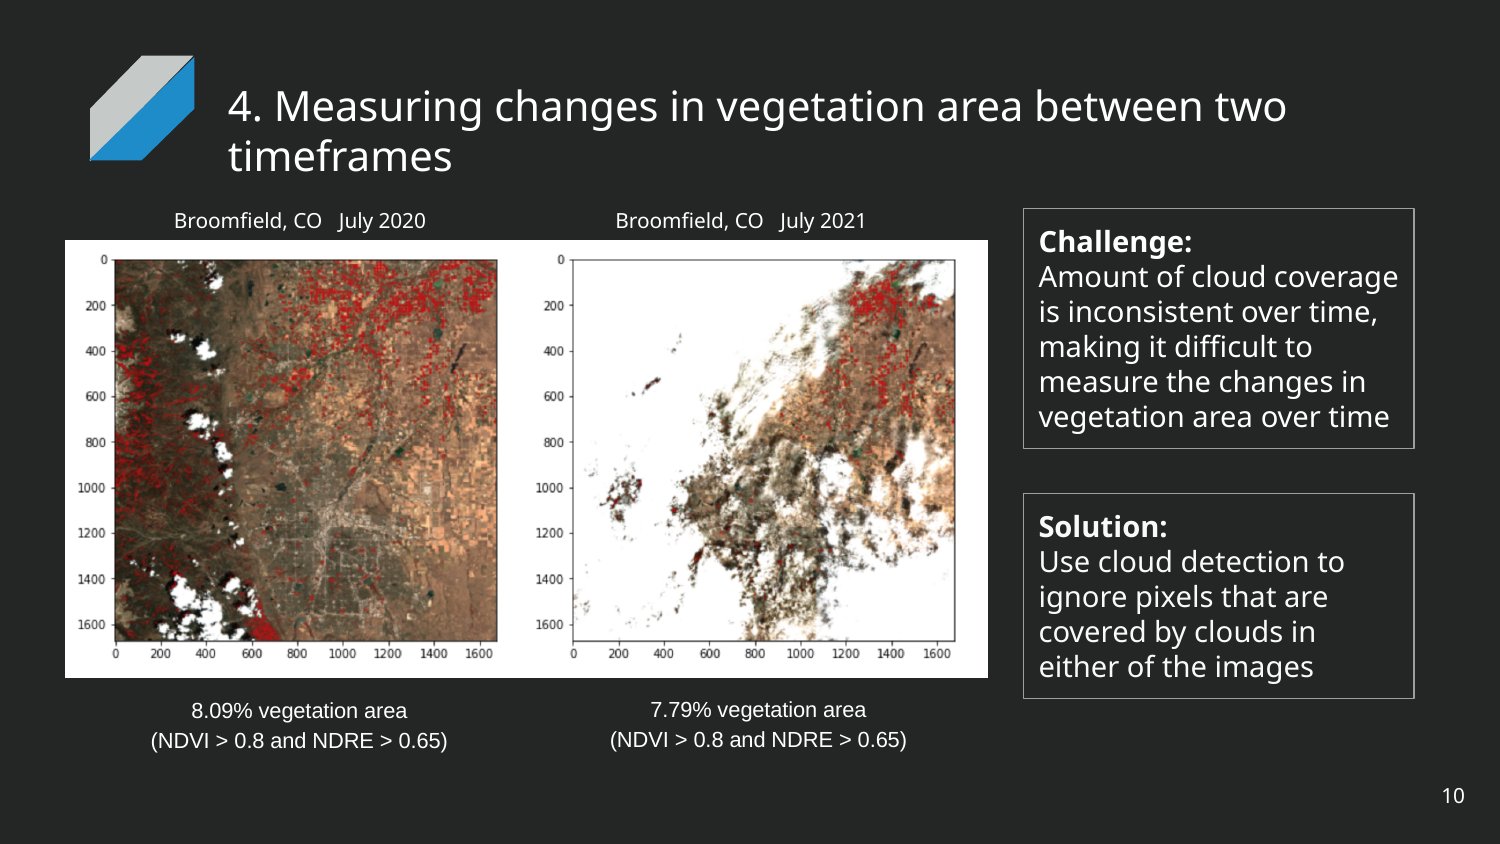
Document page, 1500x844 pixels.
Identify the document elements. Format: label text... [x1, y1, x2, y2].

picture [64, 240, 988, 678]
text_box 7.79% vegetation area (NDVI > 0.8 and NDRE > 0.65) [591, 686, 926, 768]
text_box 8.09% vegetation area (NDVI > 0.8 and NDRE > 0.65) [132, 686, 467, 768]
slide_number ‹#› [1389, 764, 1480, 830]
text_box Broomfield, CO July 2020 [158, 194, 550, 239]
title 4. Measuring changes in vegetation area between two timeframes [212, 64, 1368, 215]
text_box Challenge: Amount of cloud coverage is inconsistent over time, making it difficult to measure the changes in vegetation area over time [1023, 208, 1415, 449]
text_box Broomfield, CO July 2021 [600, 194, 1051, 245]
text_box Solution: Use cloud detection to ignore pixels that are covered by clouds in either of the images [1023, 493, 1415, 699]
